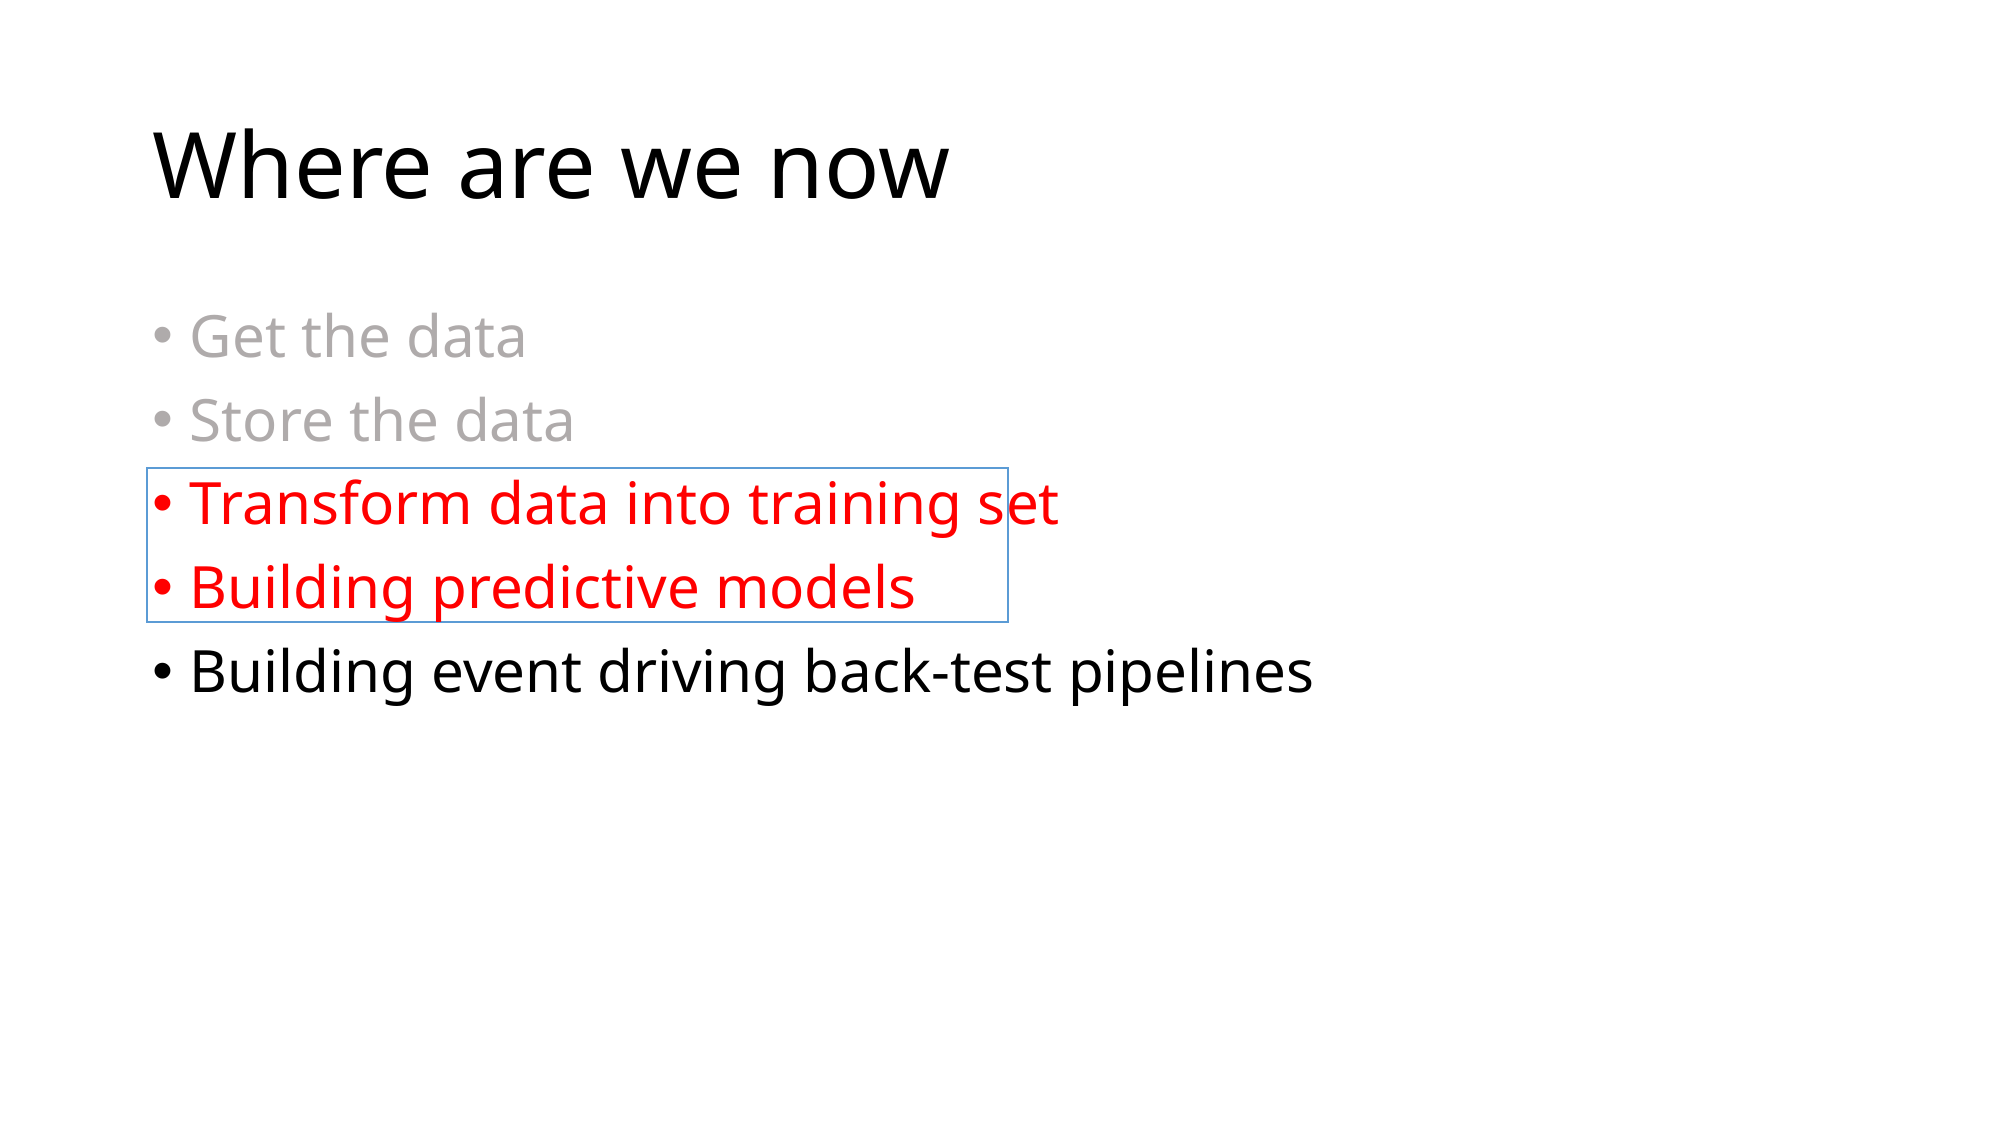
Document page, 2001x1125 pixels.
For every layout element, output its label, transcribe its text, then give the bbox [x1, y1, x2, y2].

title Where are we now [137, 59, 1863, 278]
list Get the data Store the data Transform data into training set Building predictive models Building event driving back-test pipelines [137, 299, 1863, 1014]
